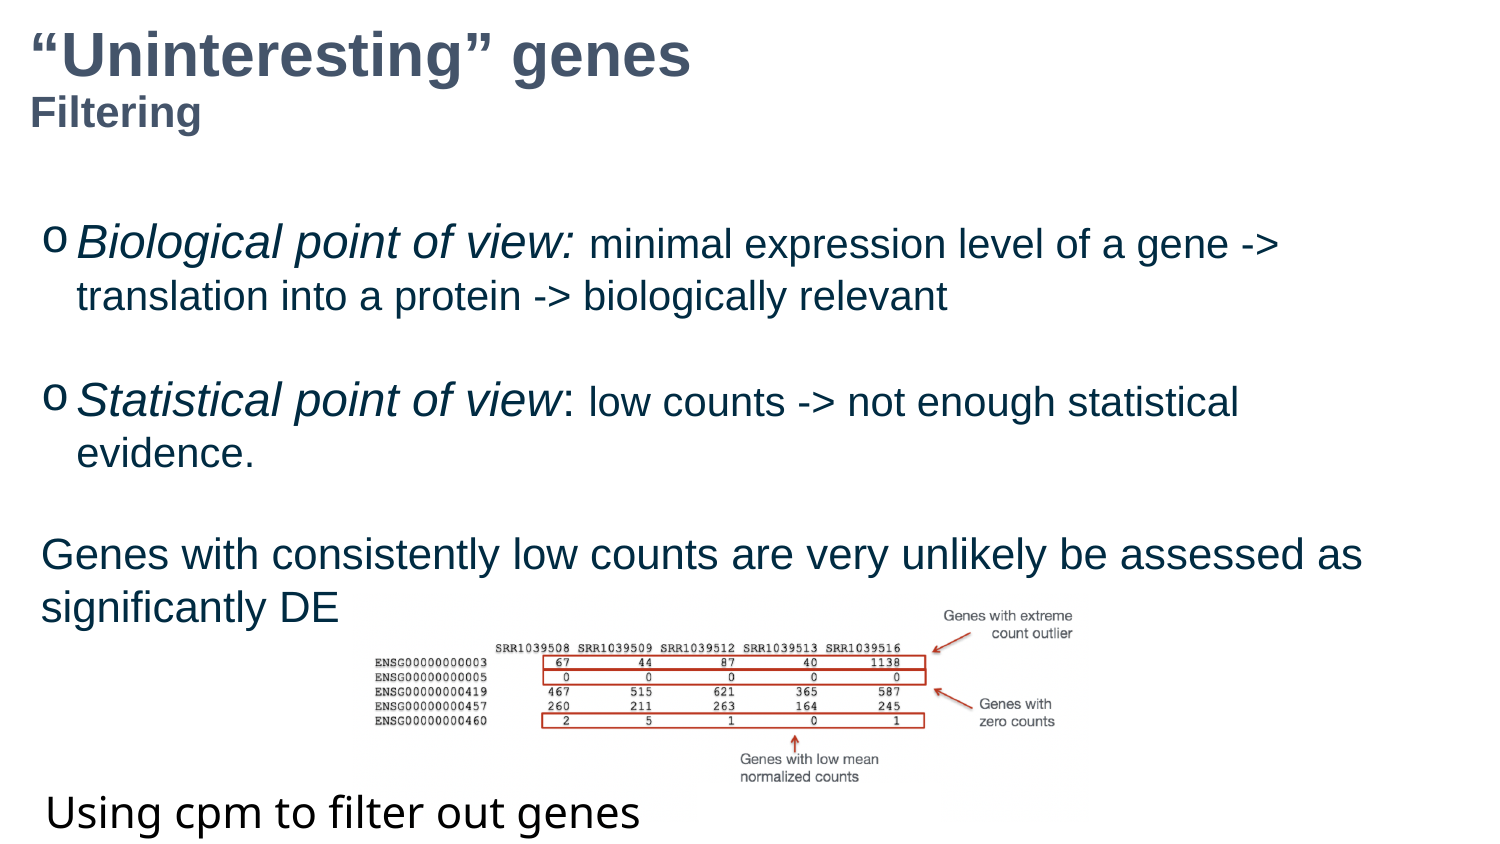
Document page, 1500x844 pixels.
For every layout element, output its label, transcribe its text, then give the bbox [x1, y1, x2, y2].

text_box “Uninteresting” genes Filtering [29, 22, 1500, 144]
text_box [351, 593, 1089, 829]
text_box Biological point of view: minimal expression level of a gene -> translation into a protein -> biologically relevant Statistical point of view: low counts -> not enough statistical evidence. Genes with consistently low counts are very unlikely be assessed as significantly DE [29, 205, 1379, 691]
text_box Using cpm to filter out genes [29, 770, 1242, 844]
